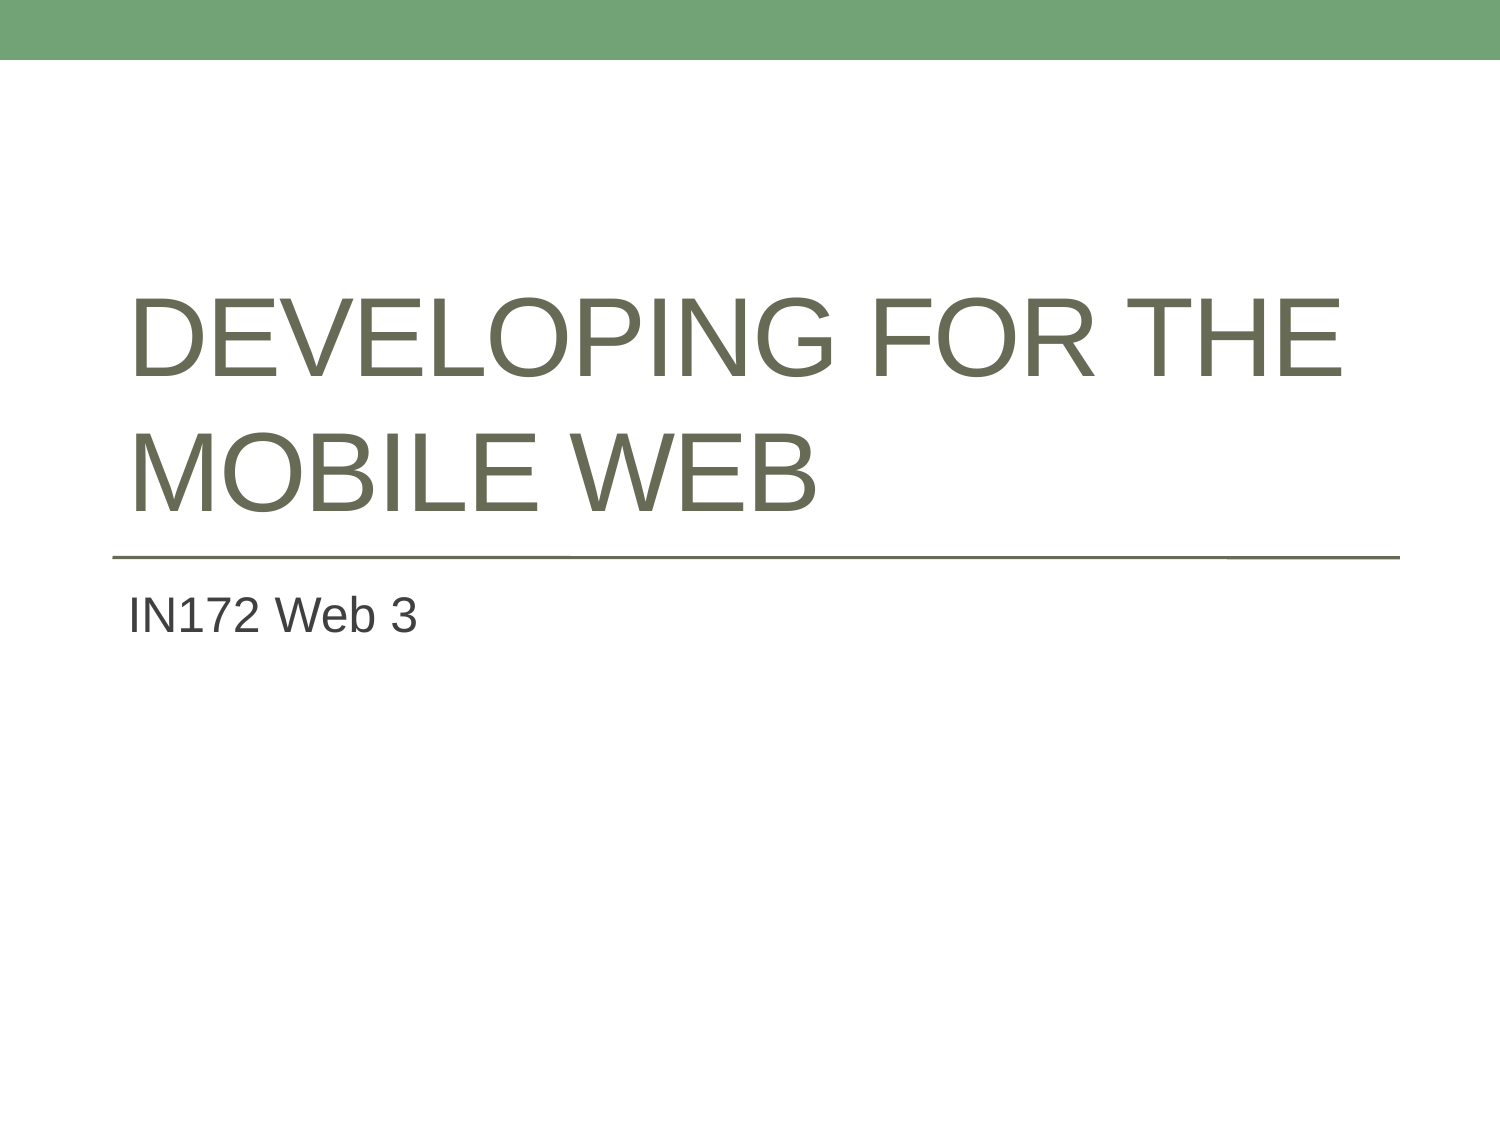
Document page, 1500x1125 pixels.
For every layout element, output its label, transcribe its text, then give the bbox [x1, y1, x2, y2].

title Developing for the Mobile Web [112, 224, 1400, 542]
subtitle IN172 Web 3 [112, 575, 1163, 863]
